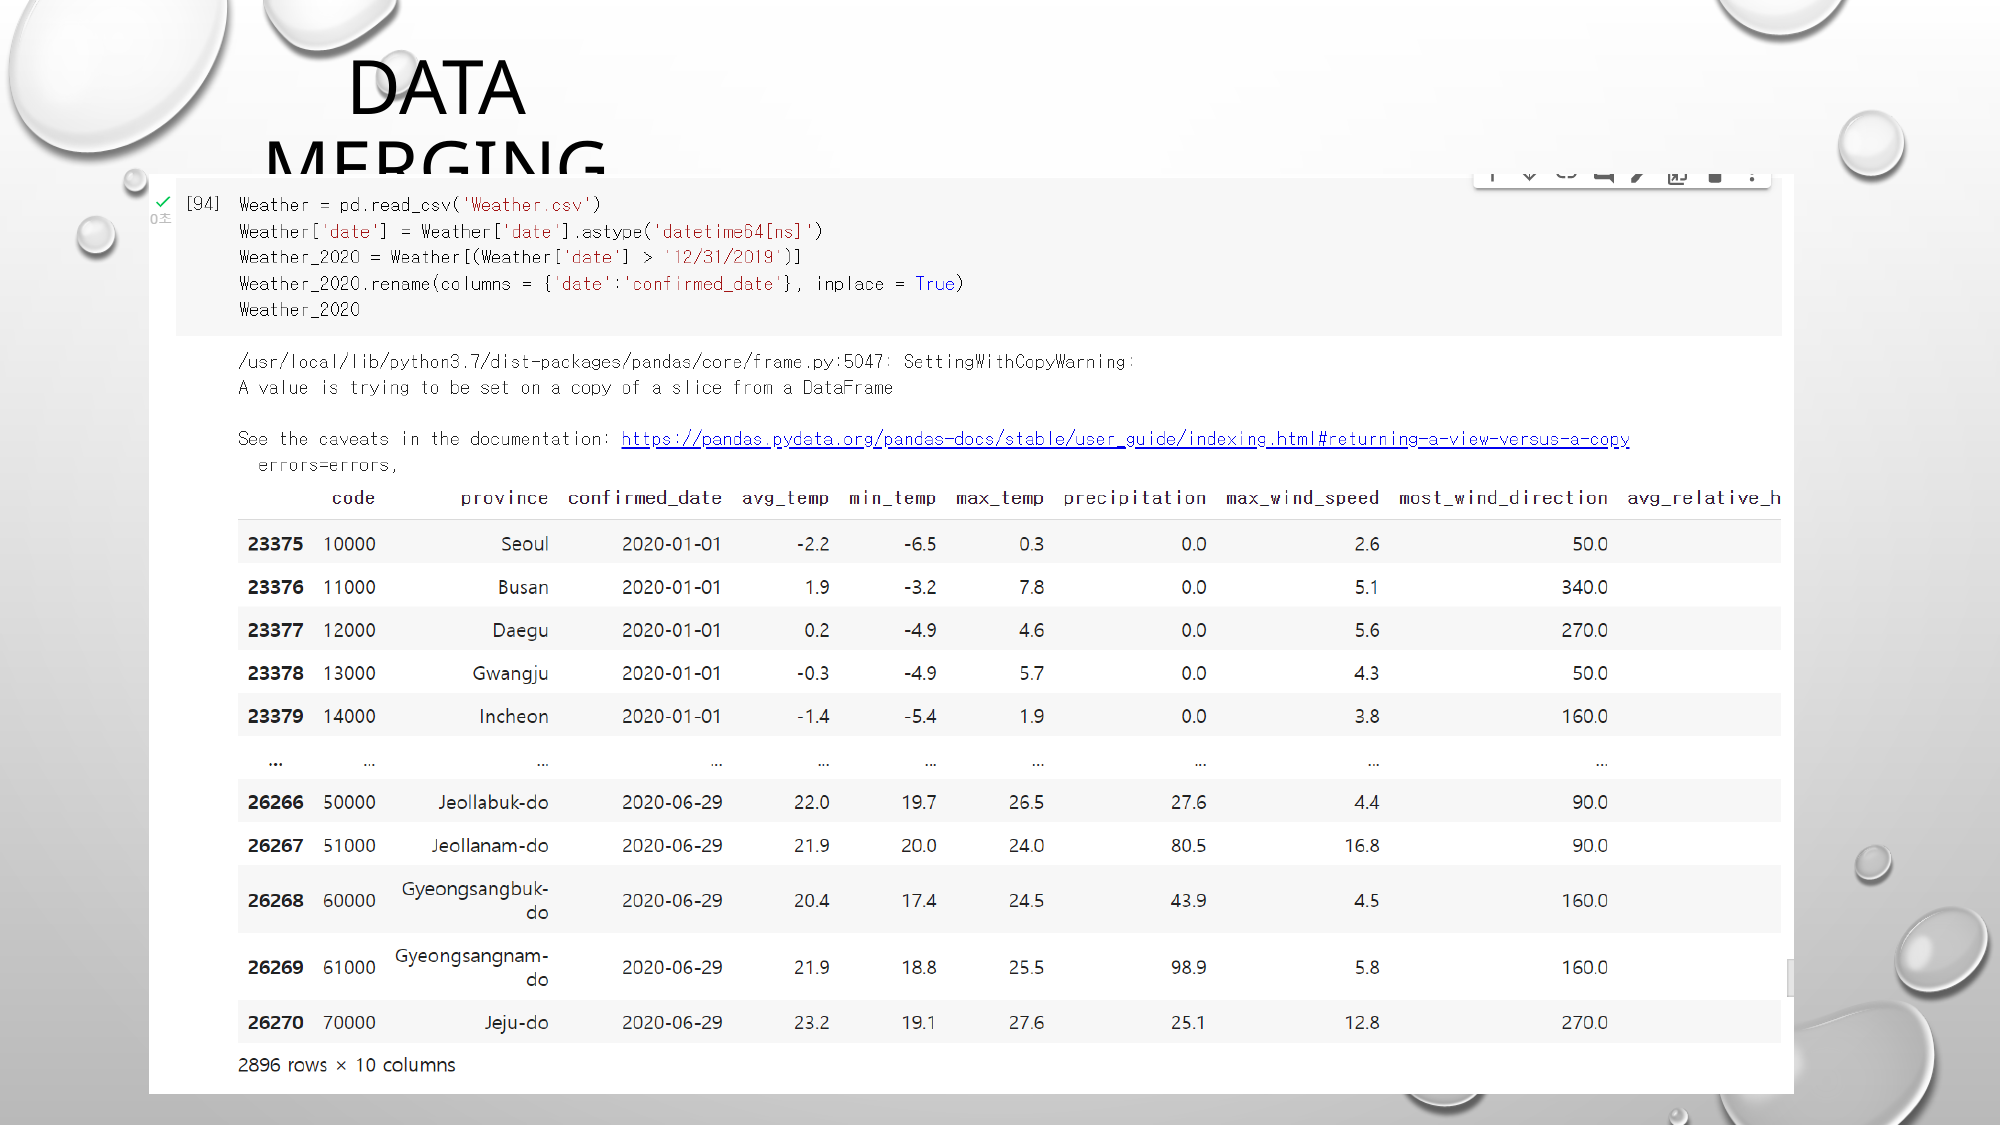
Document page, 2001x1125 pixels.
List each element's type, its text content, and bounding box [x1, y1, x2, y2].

picture [0, 0, 2000, 1125]
title Data merging [149, 20, 724, 174]
